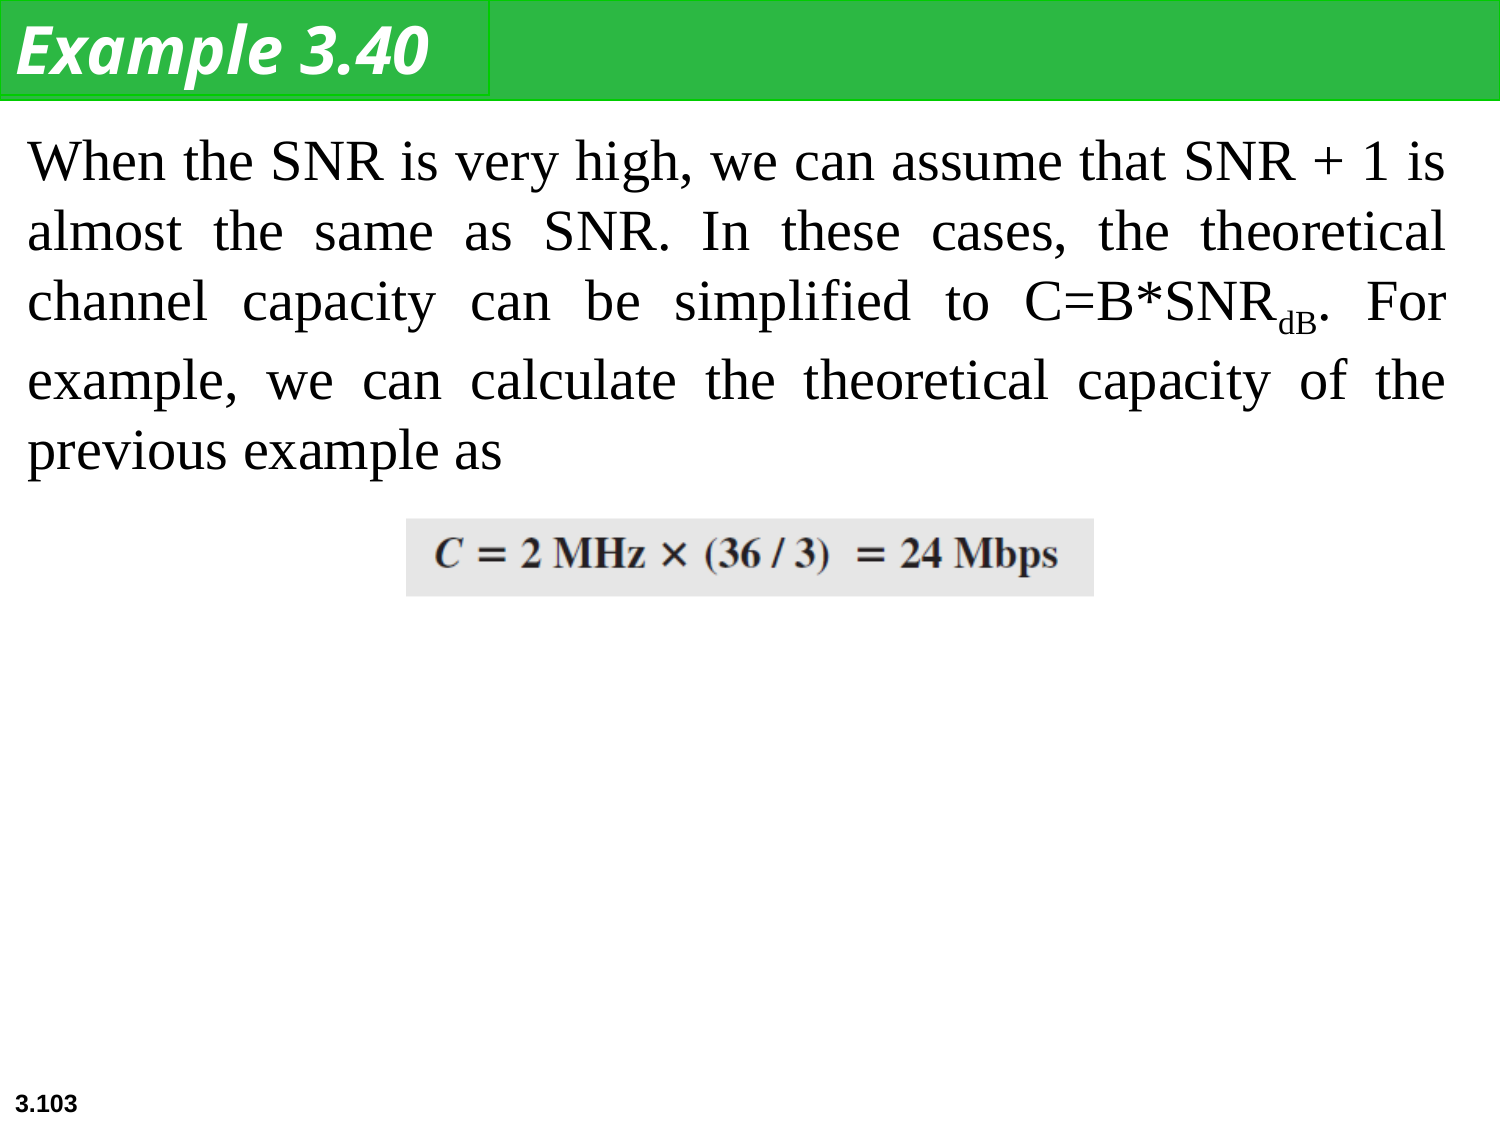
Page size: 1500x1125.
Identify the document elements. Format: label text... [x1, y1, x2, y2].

text_box When the SNR is very high, we can assume that SNR + 1 is almost the same as SNR. In these cases, the theoretical channel capacity can be simplified to C=B*SNRdB. For example, we can calculate the theoretical capacity of the previous example as [12, 114, 1463, 489]
picture [405, 514, 1094, 611]
text_box 3.103 [0, 1049, 313, 1125]
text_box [0, 0, 1500, 101]
